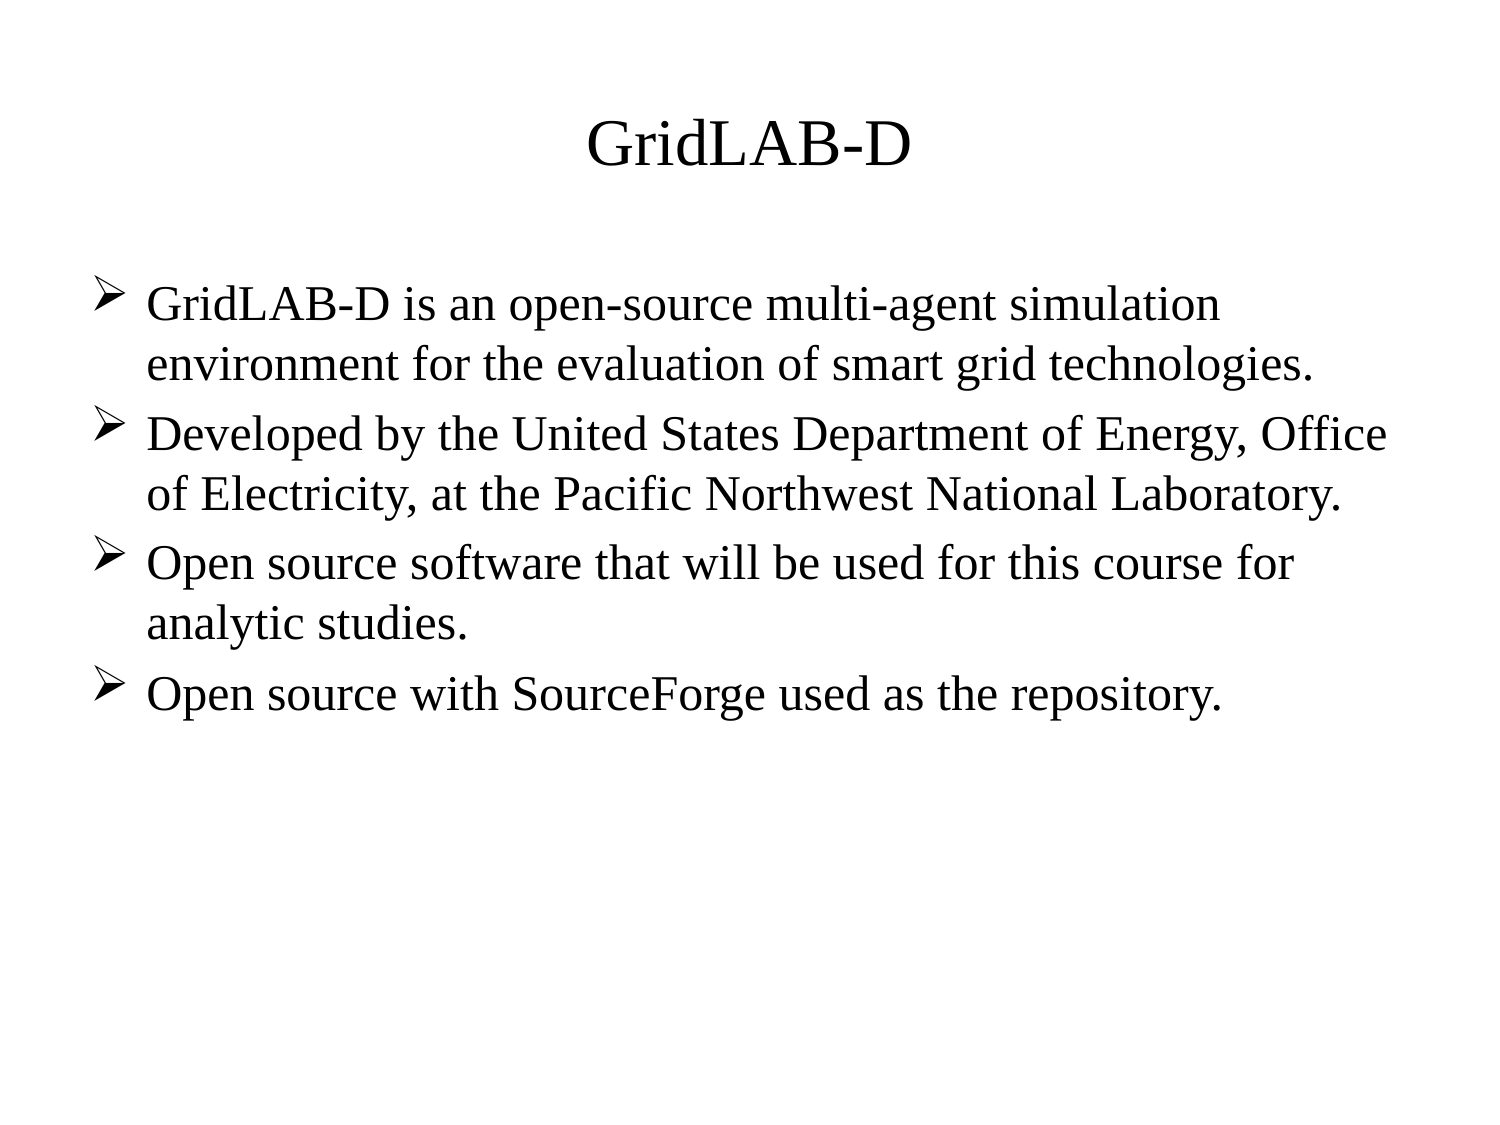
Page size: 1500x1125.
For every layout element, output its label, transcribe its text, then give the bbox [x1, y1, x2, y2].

title GridLAB-D [75, 45, 1425, 233]
list GridLAB-D is an open-source multi-agent simulation environment for the evaluation of smart grid technologies. Developed by the United States Department of Energy, Office of Electricity, at the Pacific Northwest National Laboratory. Open source software that will be used for this course for analytic studies. Open source with SourceForge used as the repository. [75, 262, 1425, 1005]
